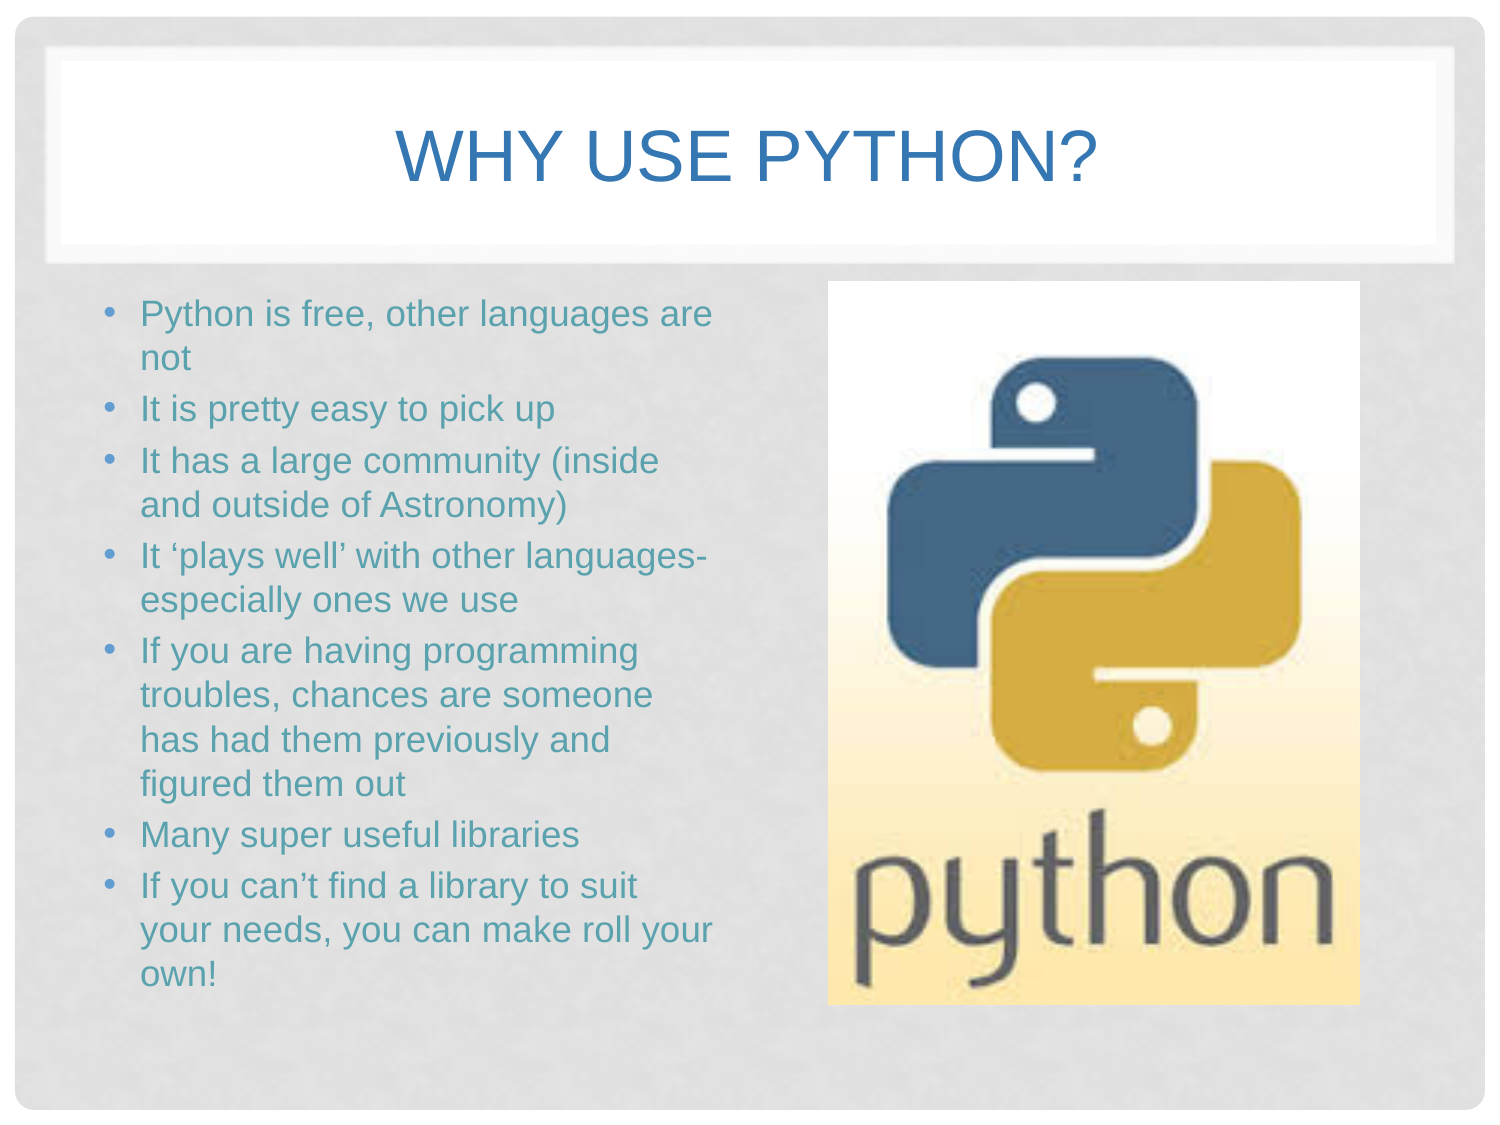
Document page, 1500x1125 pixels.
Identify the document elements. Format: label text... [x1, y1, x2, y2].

list Python is free, other languages are not It is pretty easy to pick up It has a large community (inside and outside of Astronomy) It ‘plays well’ with other languages-especially ones we use If you are having programming troubles, chances are someone has had them previously and figured them out Many super useful libraries If you can’t find a library to suit your needs, you can make roll your own! [69, 281, 733, 1005]
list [762, 281, 1426, 1006]
title Why use python? [69, 66, 1425, 238]
